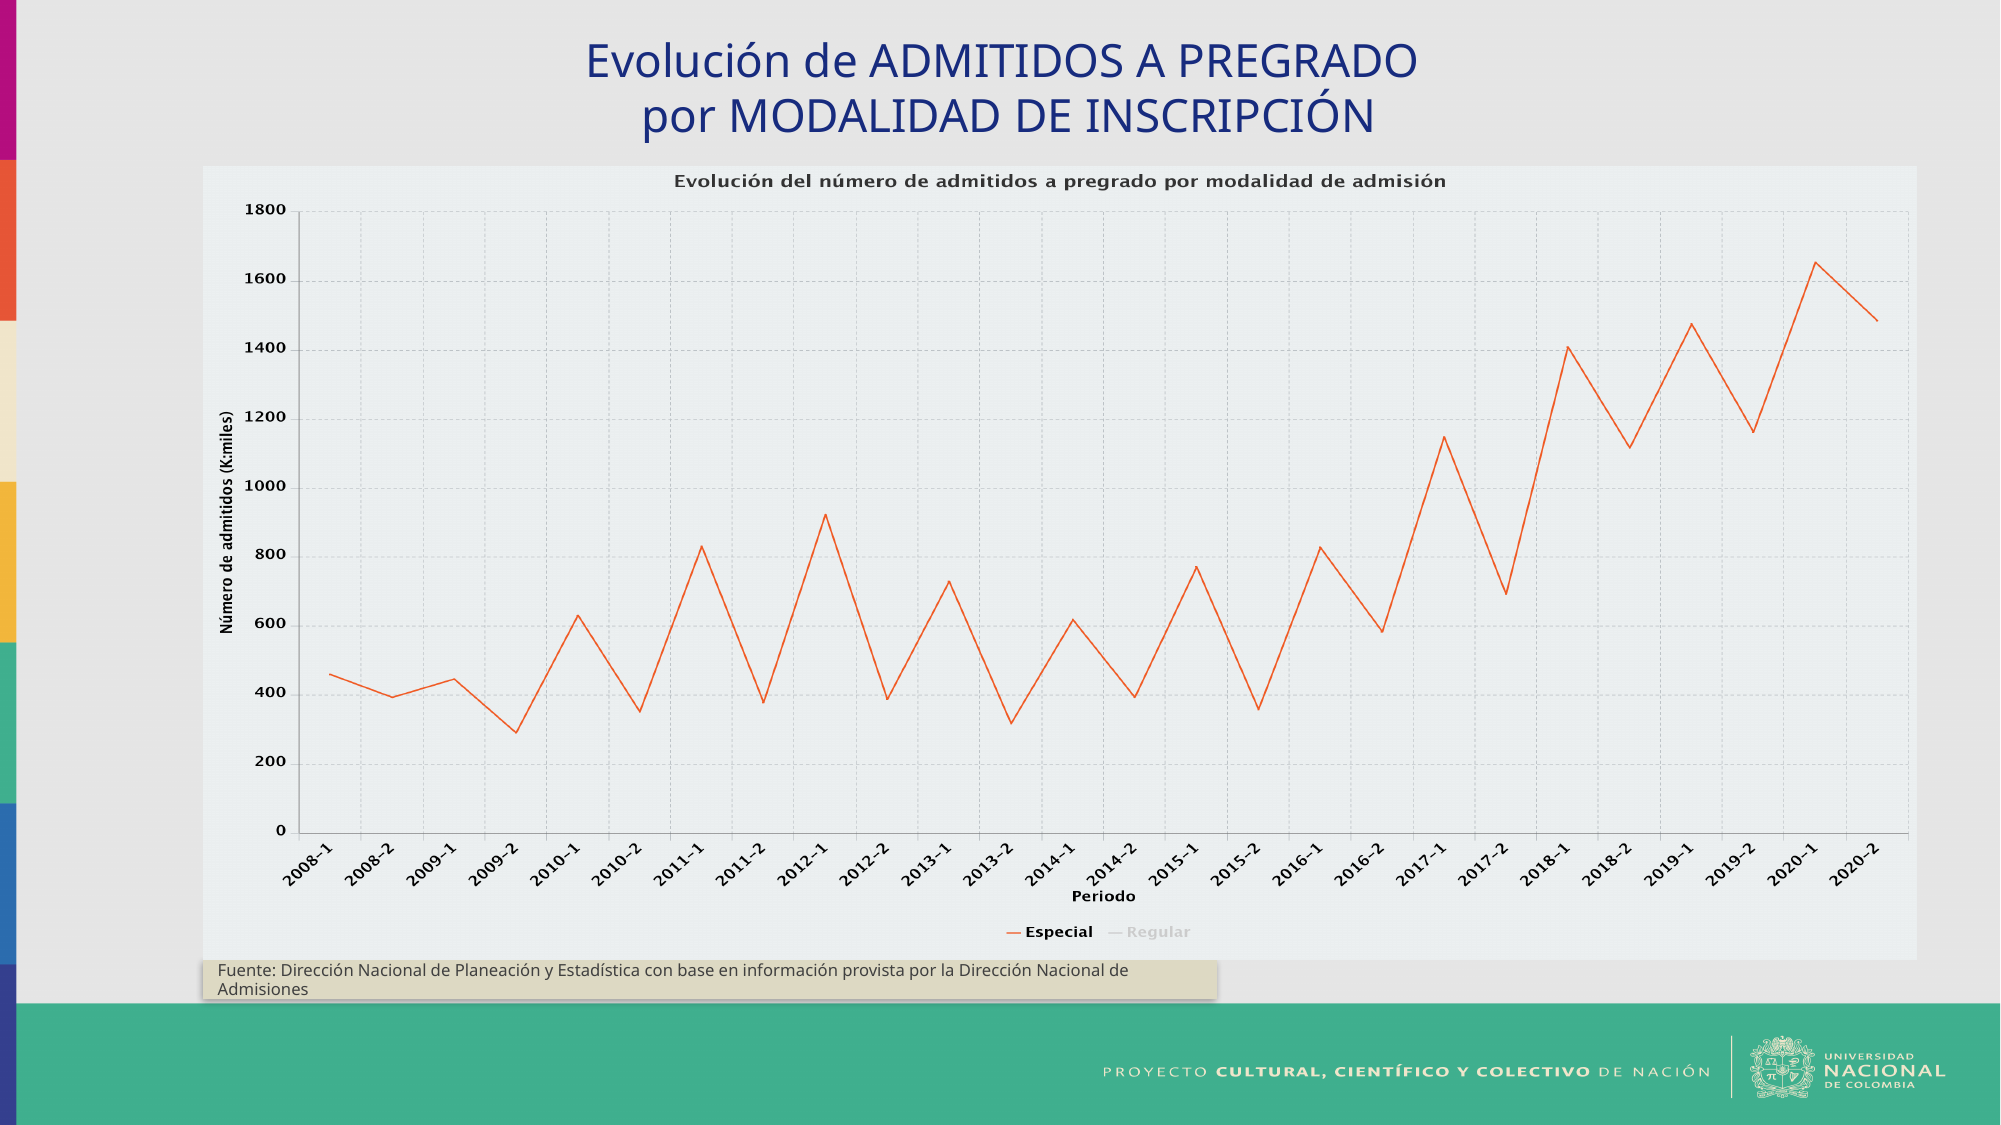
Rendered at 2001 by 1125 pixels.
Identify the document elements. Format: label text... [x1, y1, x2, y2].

picture [0, 0, 2001, 1125]
text_box Fuente: Dirección Nacional de Planeación y Estadística con base en información provista por la Dirección Nacional de Admisiones [202, 969, 1218, 1000]
text_box Evolución de ADMITIDOS A PREGRADO por MODALIDAD DE INSCRIPCIÓN [18, 54, 2000, 120]
